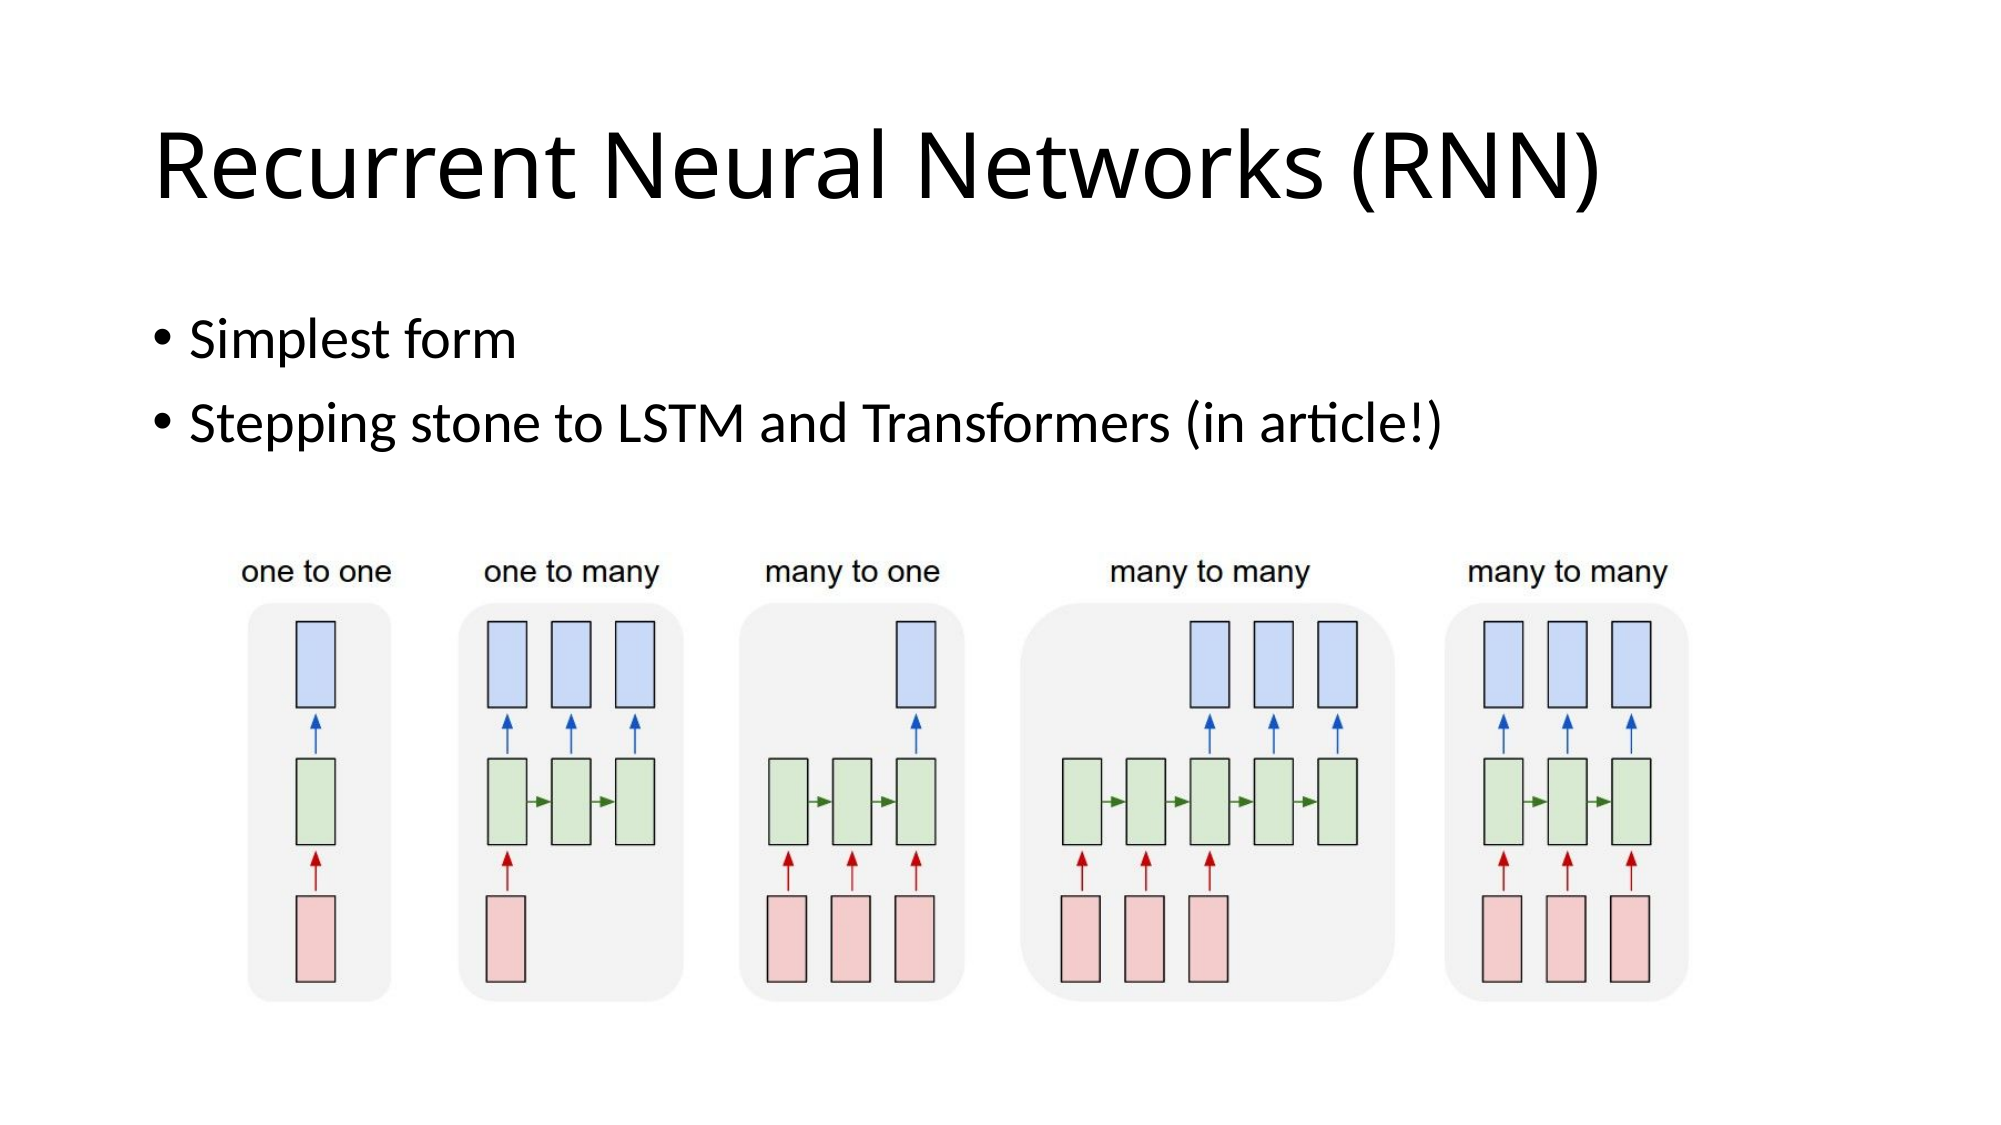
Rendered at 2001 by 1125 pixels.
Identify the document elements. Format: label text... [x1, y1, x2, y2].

title Recurrent Neural Networks (RNN) [137, 59, 1863, 278]
list Simplest form Stepping stone to LSTM and Transformers (in article!) [137, 300, 1863, 1015]
picture [228, 552, 1702, 1014]
